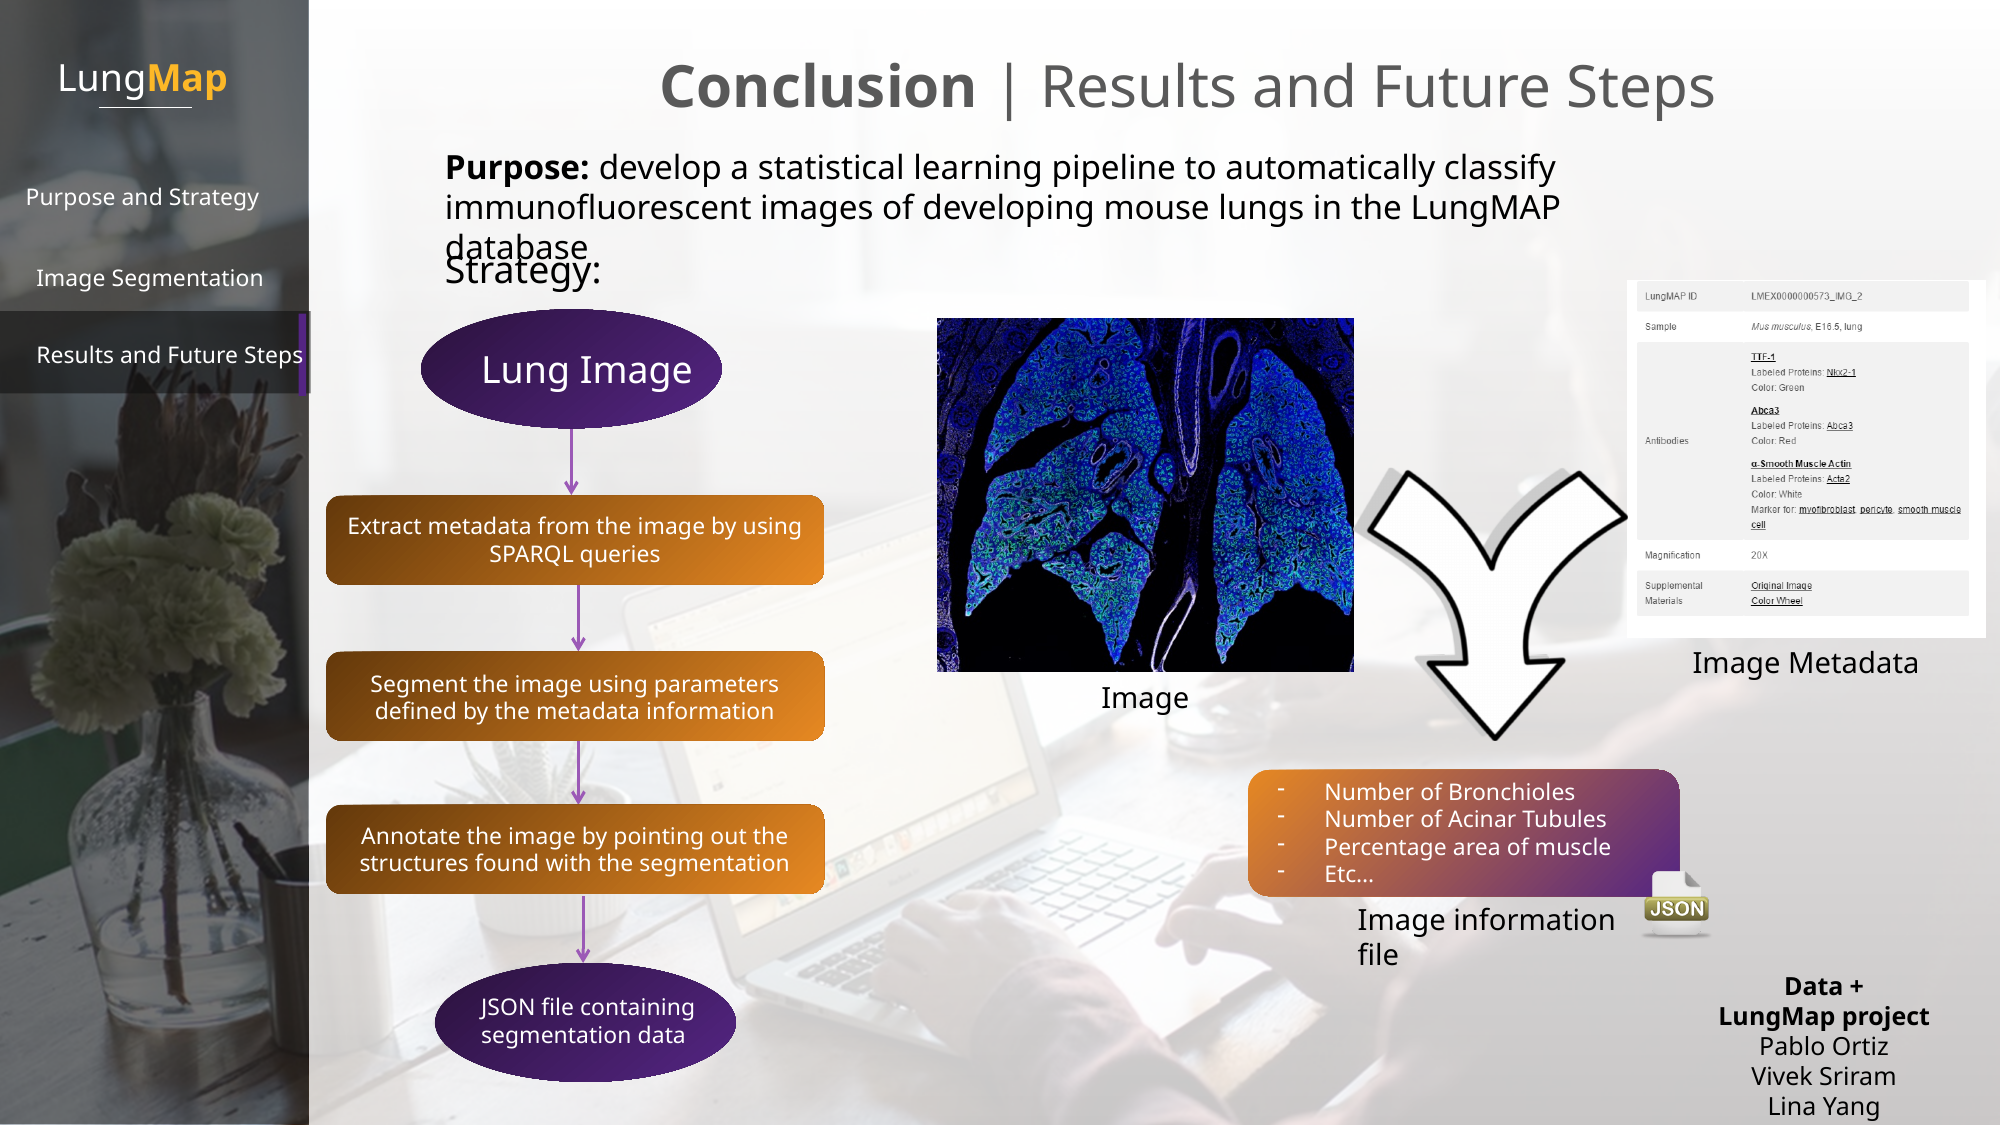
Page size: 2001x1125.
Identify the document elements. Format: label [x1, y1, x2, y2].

text_box [571, 41, 1747, 193]
picture [0, 0, 2000, 1125]
